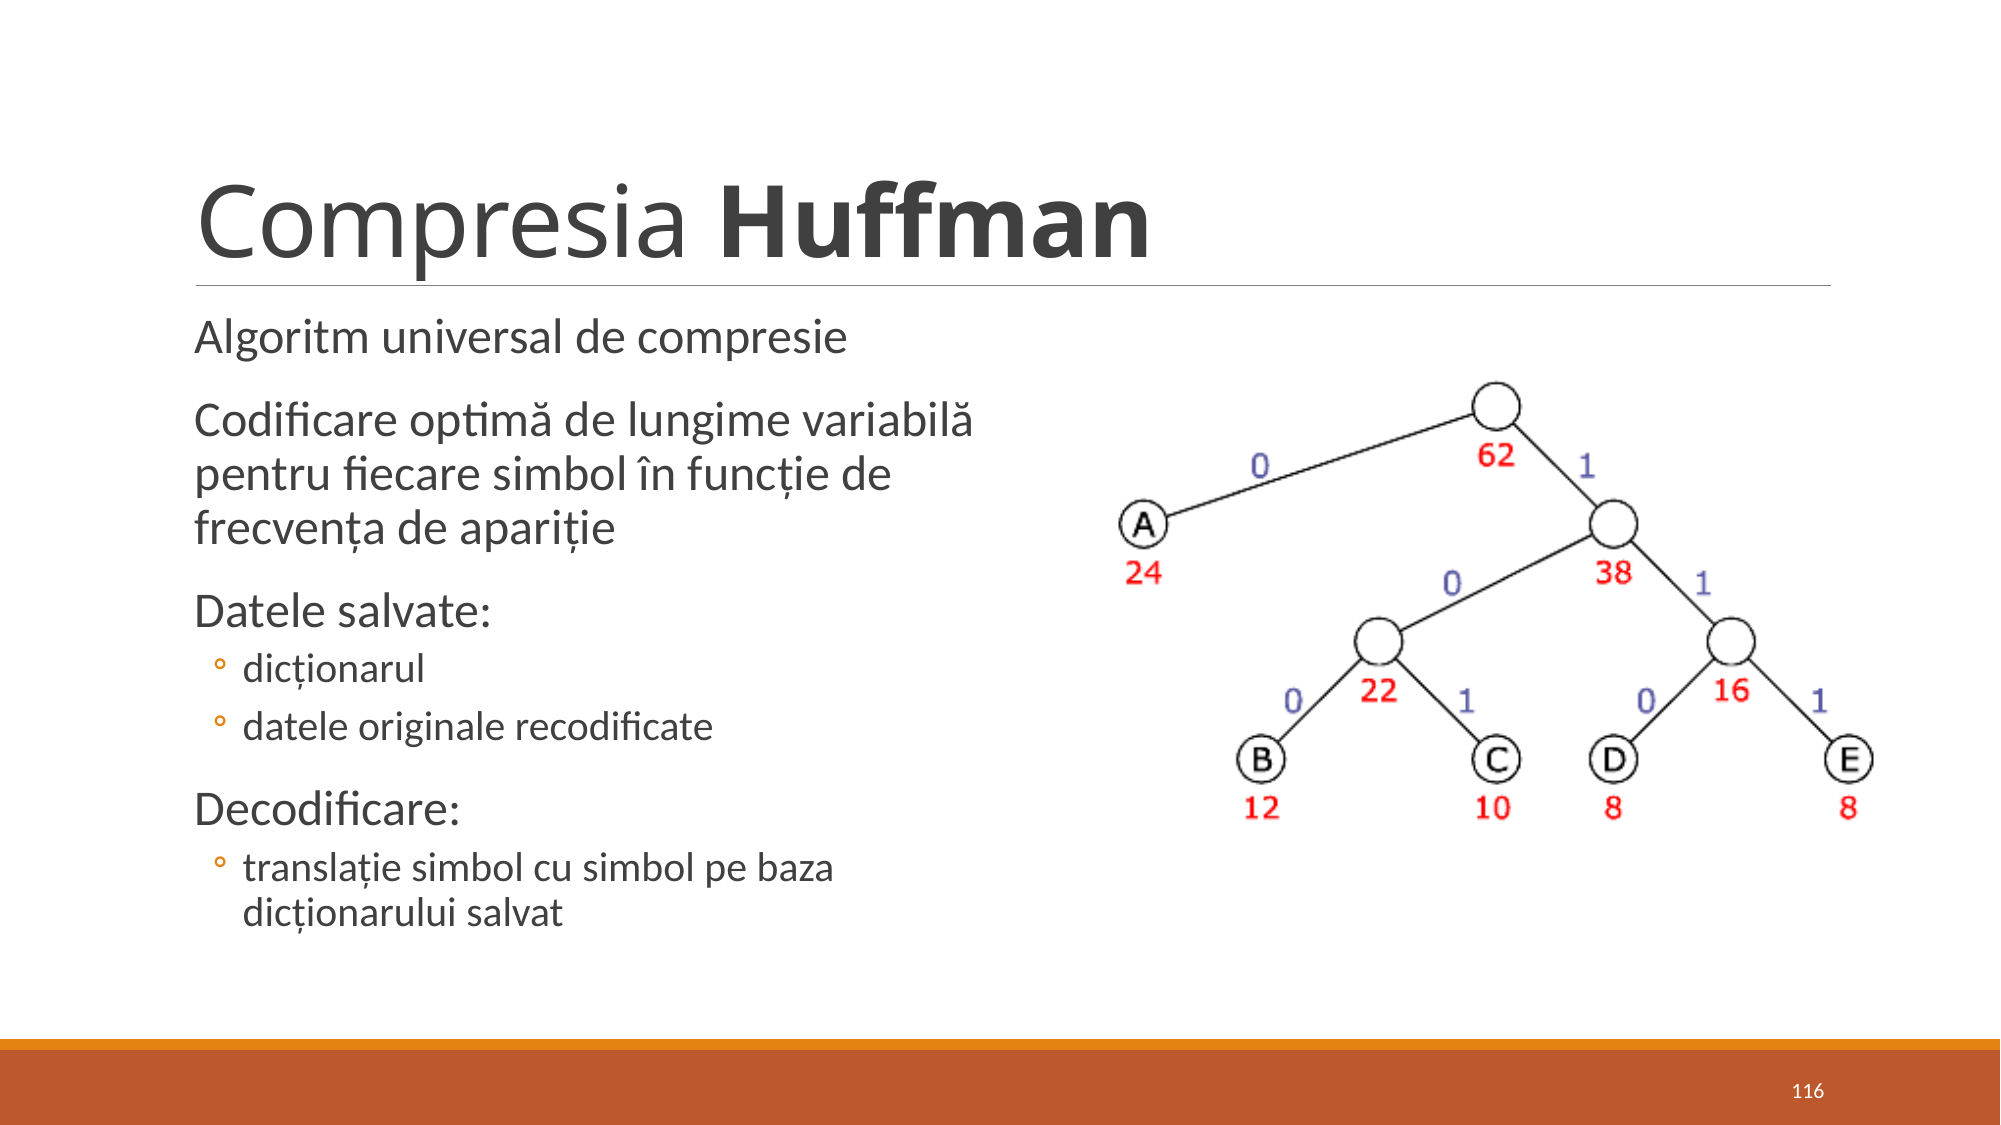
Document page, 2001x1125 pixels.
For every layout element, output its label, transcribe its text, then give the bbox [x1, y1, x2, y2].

slide_number 116 [1624, 1059, 1840, 1120]
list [1024, 369, 1967, 841]
title Compresia Huffman [180, 47, 1830, 285]
list Algoritm universal de compresie Codificare optimă de lungime variabilă pentru fiecare simbol în funcţie de frecvenţa de apariţie Datele salvate: dicţionarul datele originale recodificate Decodificare: translaţie simbol cu simbol pe baza dicţionarului salvat [180, 302, 990, 963]
